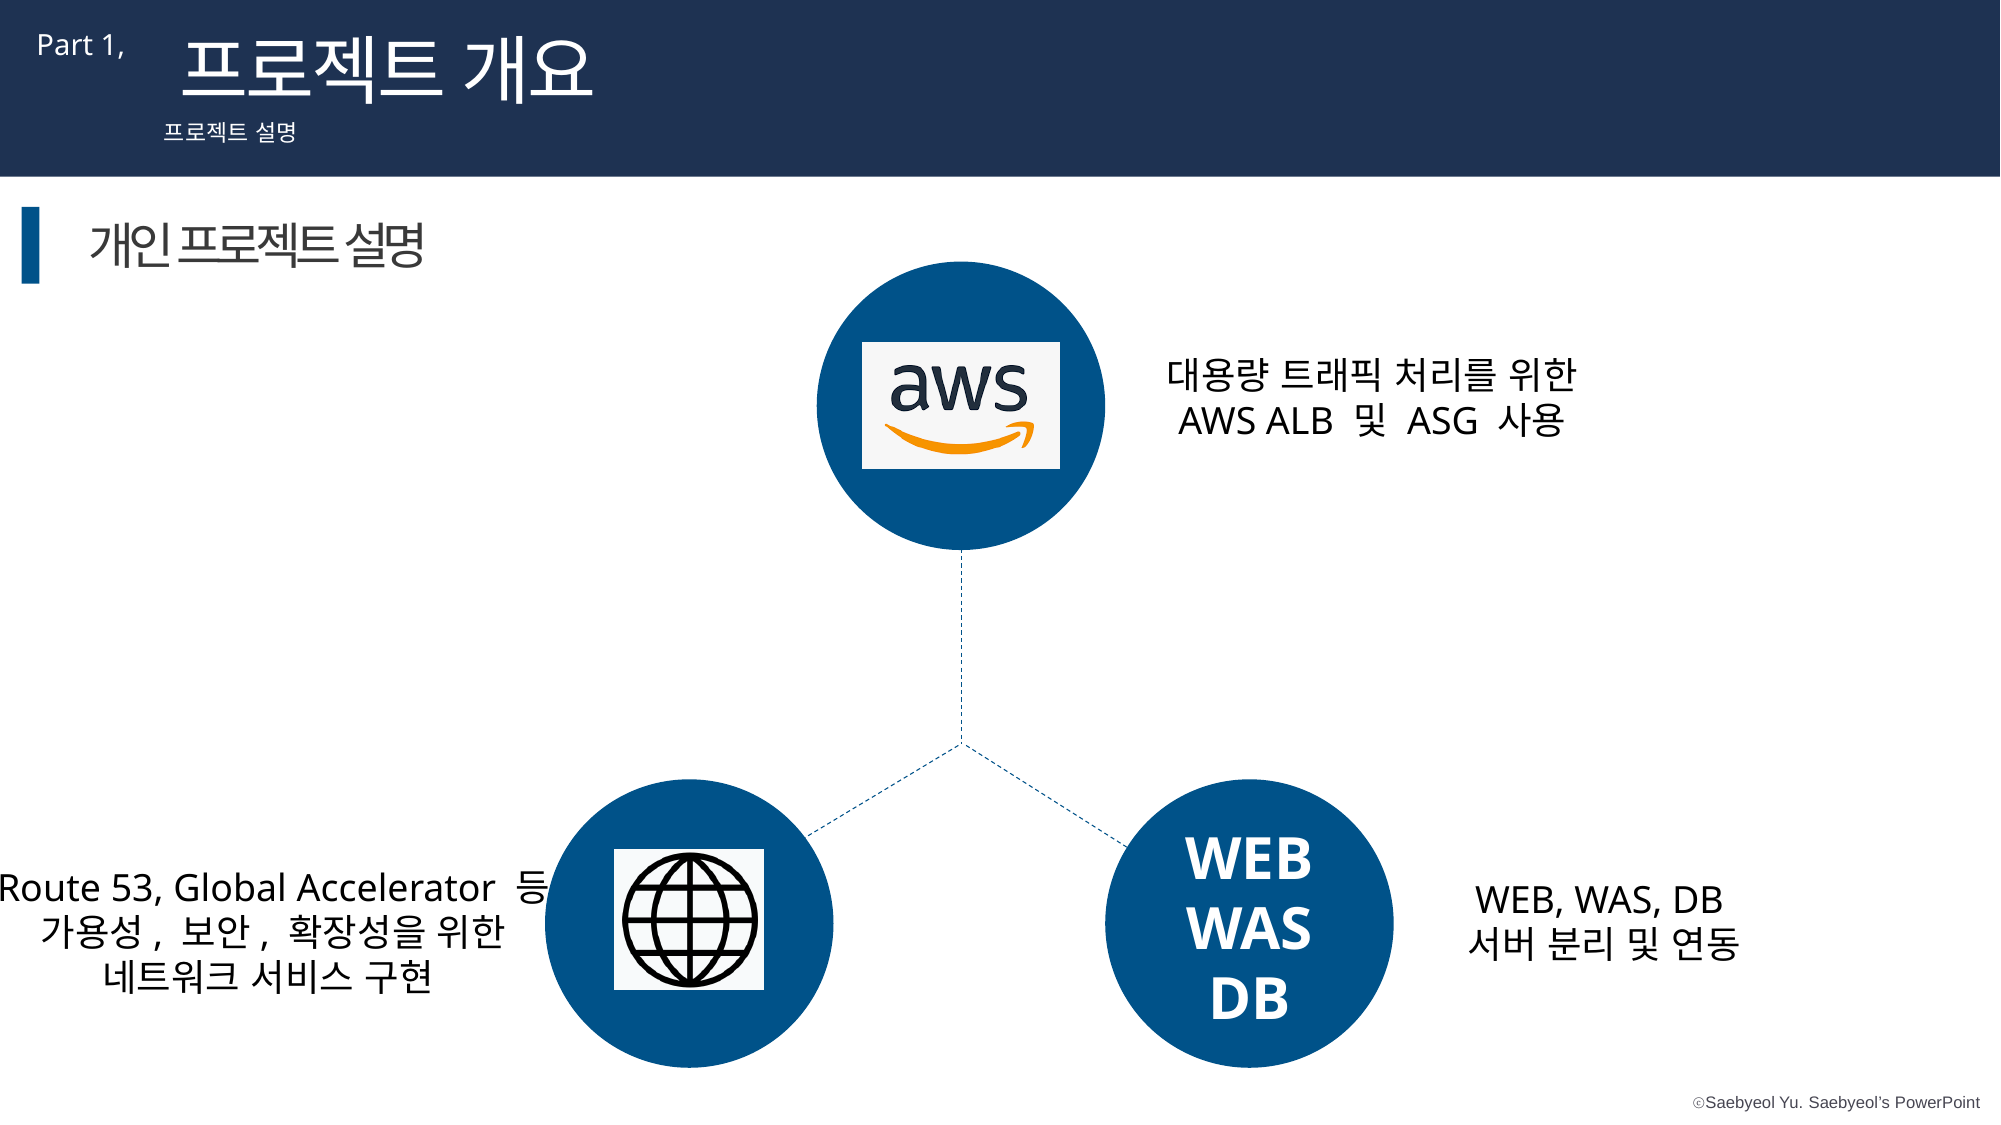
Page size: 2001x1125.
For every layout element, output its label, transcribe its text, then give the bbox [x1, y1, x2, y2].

picture [614, 849, 764, 990]
text_box 프로젝트 설명 [149, 110, 313, 154]
text_box 프로젝트 개요 [165, 16, 611, 122]
text_box [21, 206, 40, 285]
text_box Part 1, [21, 19, 148, 69]
text_box [815, 260, 1107, 552]
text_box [966, 745, 1143, 857]
text_box [1097, 233, 1450, 800]
text_box 개인 프로젝트 설명 [74, 207, 444, 283]
text_box WEB WAS DB [1170, 813, 1329, 1039]
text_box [747, 745, 959, 873]
text_box Route 53, Global Accelerator 등 가용성, 보안, 확장성을 위한 네트워크 서비스 구현 [0, 856, 565, 1007]
text_box [560, 778, 835, 1069]
picture [862, 342, 1060, 469]
text_box [1104, 778, 1395, 1069]
text_box 대용량 트래픽 처리를 위한 AWS ALB 및 ASG 사용 [1152, 344, 1593, 450]
text_box WEB, WAS, DB 서버 분리 및 연동 [1453, 868, 1756, 974]
text_box [0, 0, 2000, 178]
